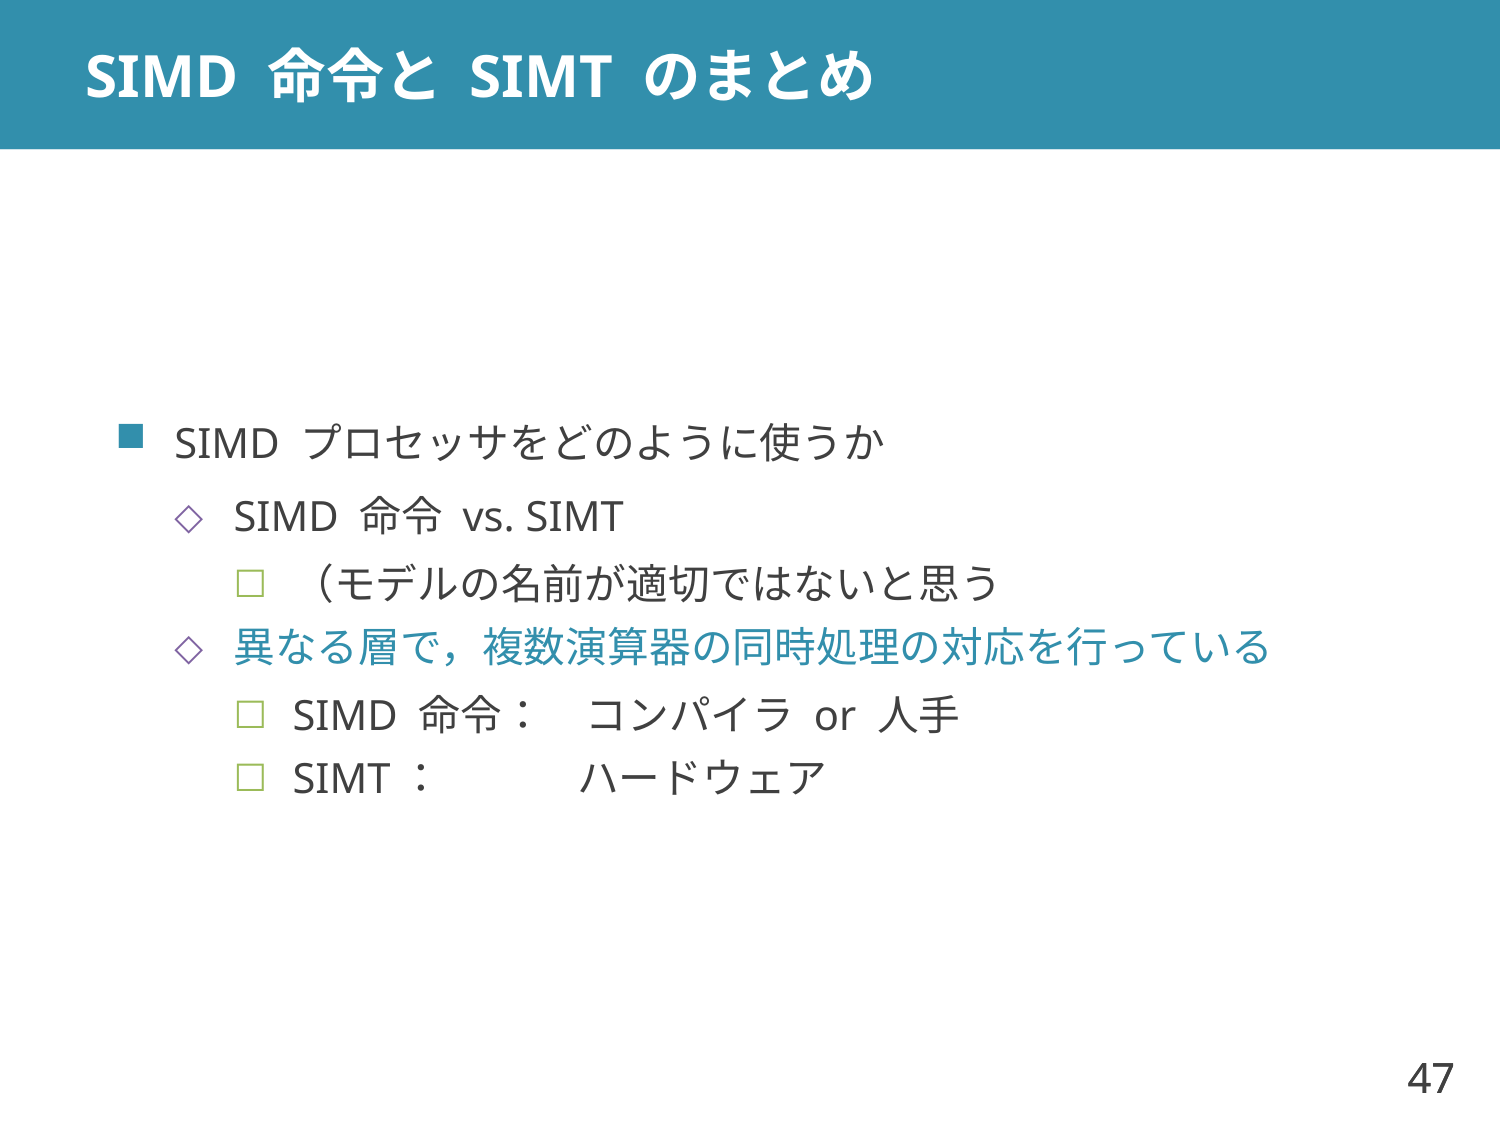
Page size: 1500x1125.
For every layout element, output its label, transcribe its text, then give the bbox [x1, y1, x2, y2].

list SIMD プロセッサをどのように使うか SIMD 命令 vs. SIMT （モデルの名前が適切ではないと思う 異なる層で，複数演算器の同時処理の対応を行っている SIMD 命令： コンパイラ or 人手 SIMT： ハードウェア [100, 178, 1459, 1036]
title SIMD 命令と SIMT のまとめ [70, 0, 1500, 150]
